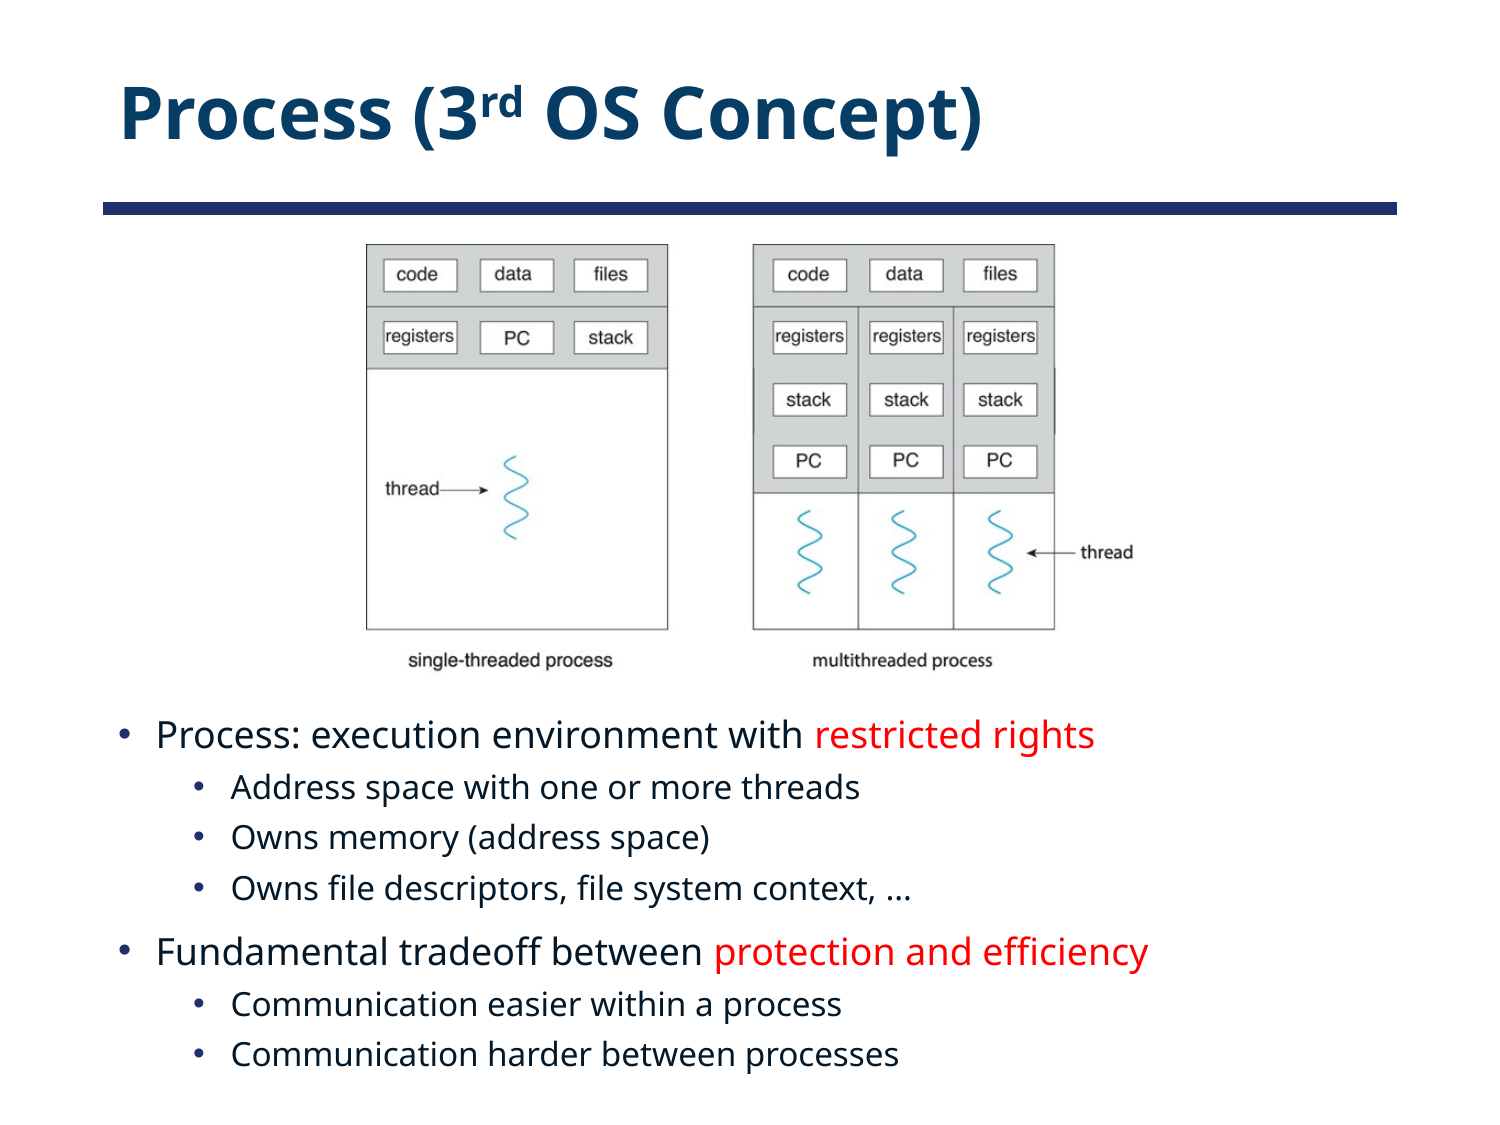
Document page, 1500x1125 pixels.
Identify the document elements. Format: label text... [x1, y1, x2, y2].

list Process: execution environment with restricted rights Address space with one or more threads Owns memory (address space) Owns file descriptors, file system context, … Fundamental tradeoff between protection and efficiency Communication easier within a process Communication harder between processes [103, 703, 1397, 1091]
title Process (3rd OS Concept) [103, 34, 1397, 197]
picture [365, 244, 1134, 676]
